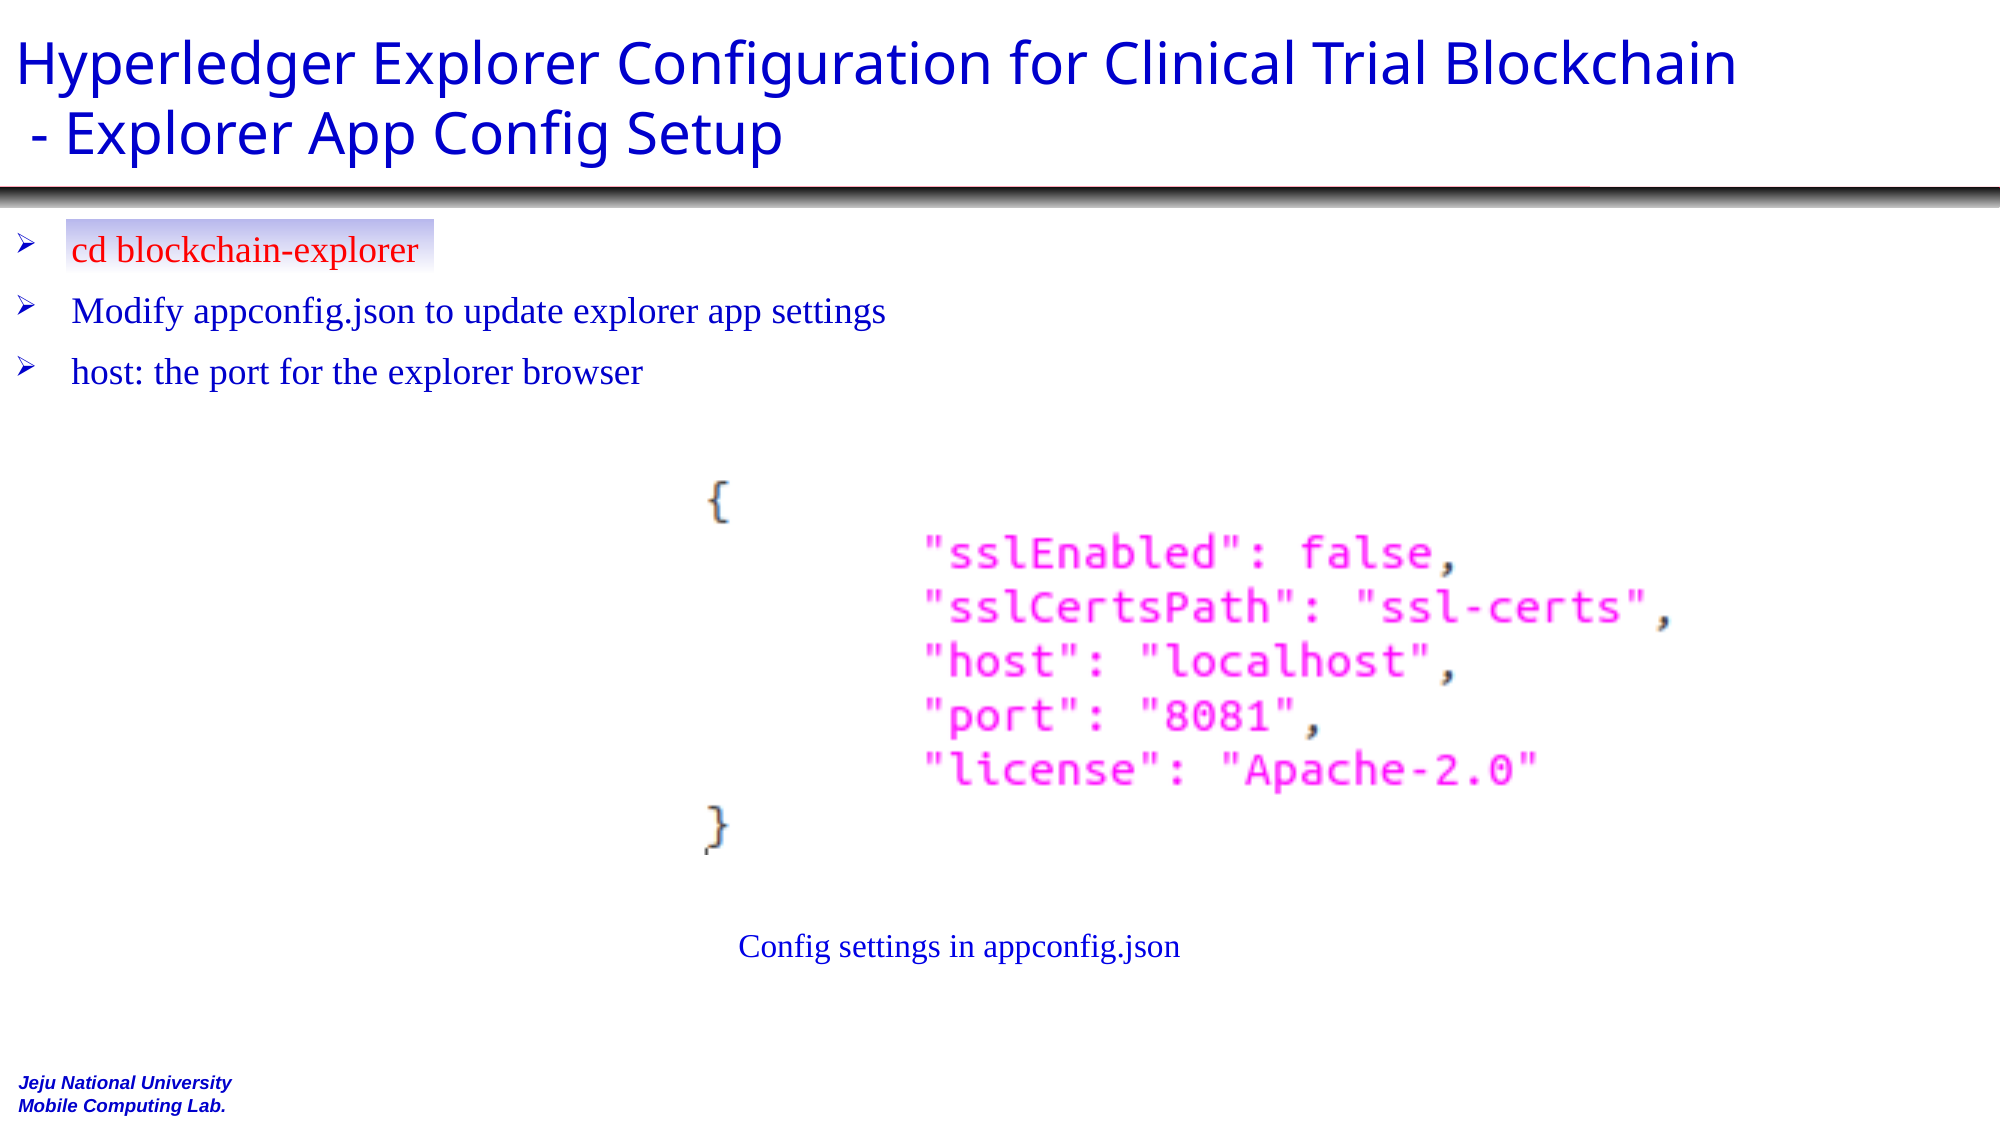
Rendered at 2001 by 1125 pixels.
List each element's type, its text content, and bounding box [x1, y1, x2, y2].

list cd blockchain-explorer Modify appconfig.json to update explorer app settings host: the port for the explorer browser [0, 207, 985, 540]
title Hyperledger Explorer Configuration for Clinical Trial Blockchain - Explorer App Config Setup [0, 18, 2000, 185]
text_box Config settings in appconfig.json [723, 916, 1245, 972]
picture [702, 473, 1708, 855]
